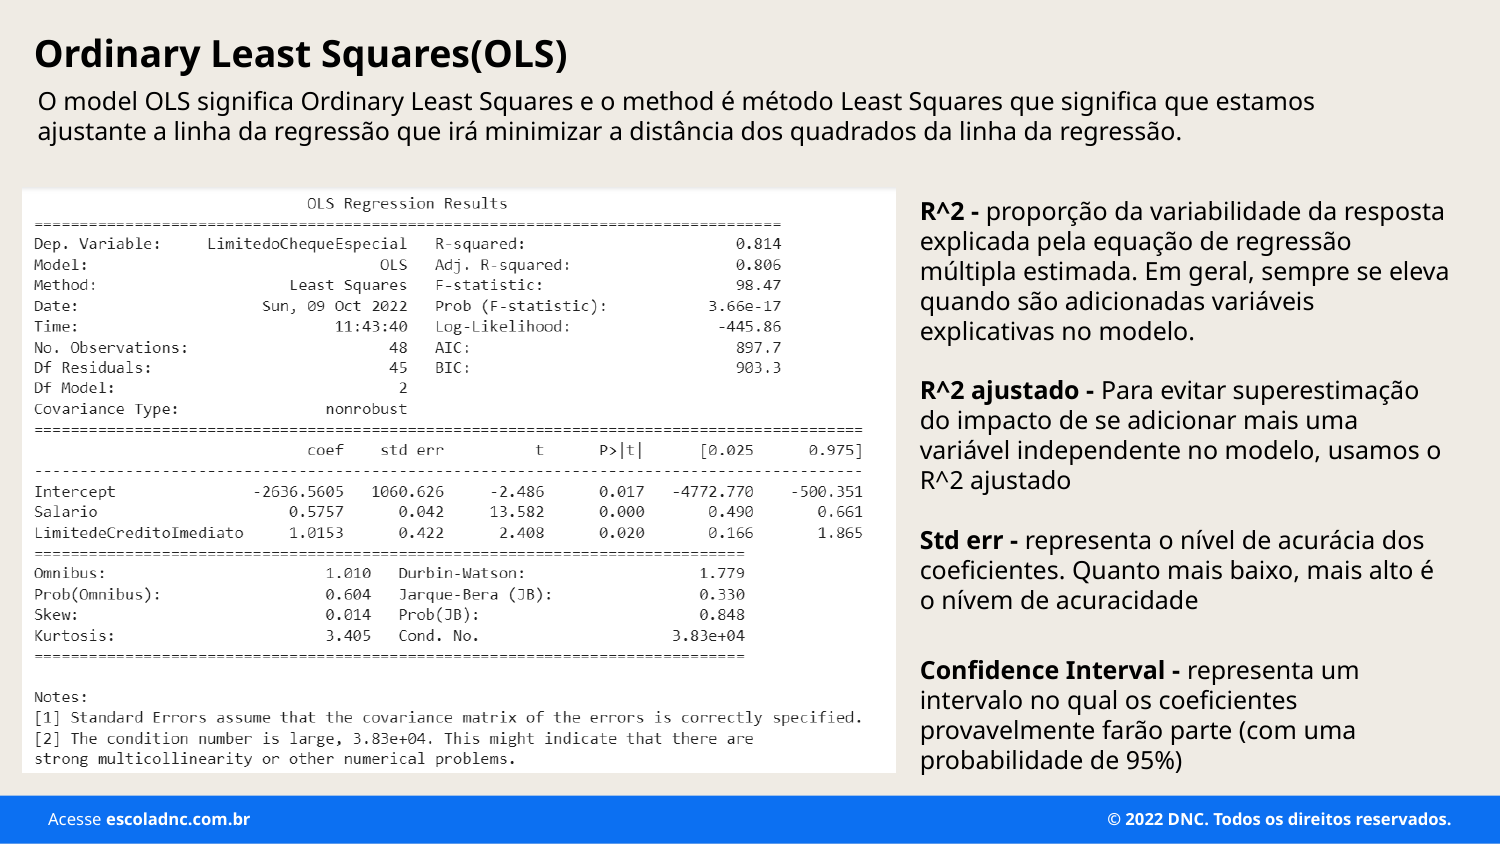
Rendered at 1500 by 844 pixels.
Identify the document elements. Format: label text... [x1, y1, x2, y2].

title Ordinary Least Squares(OLS) [22, 11, 613, 78]
picture [22, 187, 896, 773]
text_box R^2 - proporção da variabilidade da resposta explicada pela equação de regressão múltipla estimada. Em geral, sempre se eleva quando são adicionadas variáveis explicativas no modelo. R^2 ajustado - Para evitar superestimação do impacto de se adicionar mais uma variável independente no modelo, usamos o R^2 ajustado Std err - representa o nível de acurácia dos coeficientes. Quanto mais baixo, mais alto é o nívem de acuracidade Confidence Interval - representa um intervalo no qual os coeficientes provavelmente farão parte (com uma probabilidade de 95%) [904, 187, 1466, 782]
text_box O model OLS significa Ordinary Least Squares e o method é método Least Squares que significa que estamos ajustante a linha da regressão que irá minimizar a distância dos quadrados da linha da regressão. [22, 78, 1370, 153]
